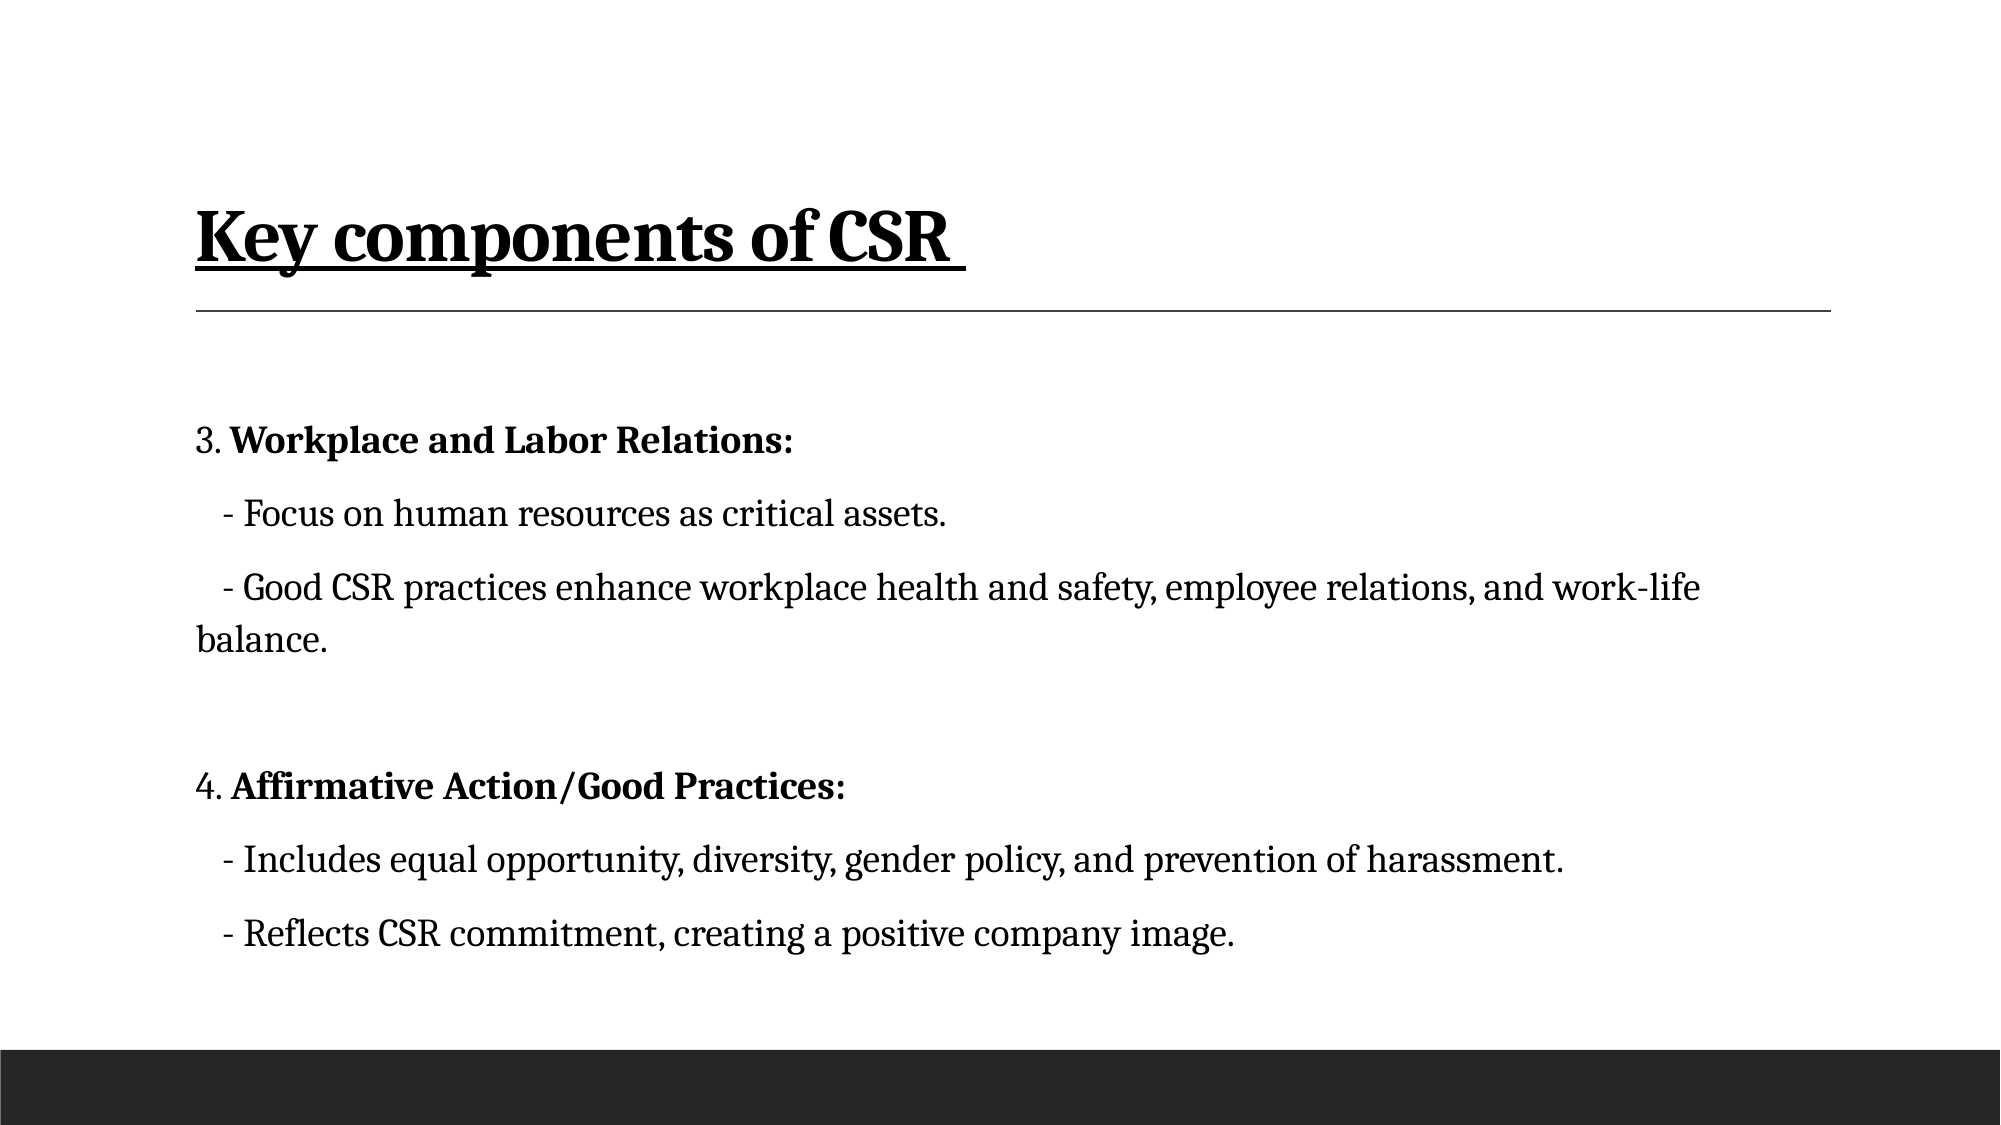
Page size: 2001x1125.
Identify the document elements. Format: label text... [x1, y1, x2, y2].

list 3. Workplace and Labor Relations: - Focus on human resources as critical assets. - Good CSR practices enhance workplace health and safety, employee relations, and work-life balance. 4. Affirmative Action/Good Practices: - Includes equal opportunity, diversity, gender policy, and prevention of harassment. - Reflects CSR commitment, creating a positive company image. [180, 345, 1830, 963]
title Key components of CSR [180, 47, 1830, 285]
